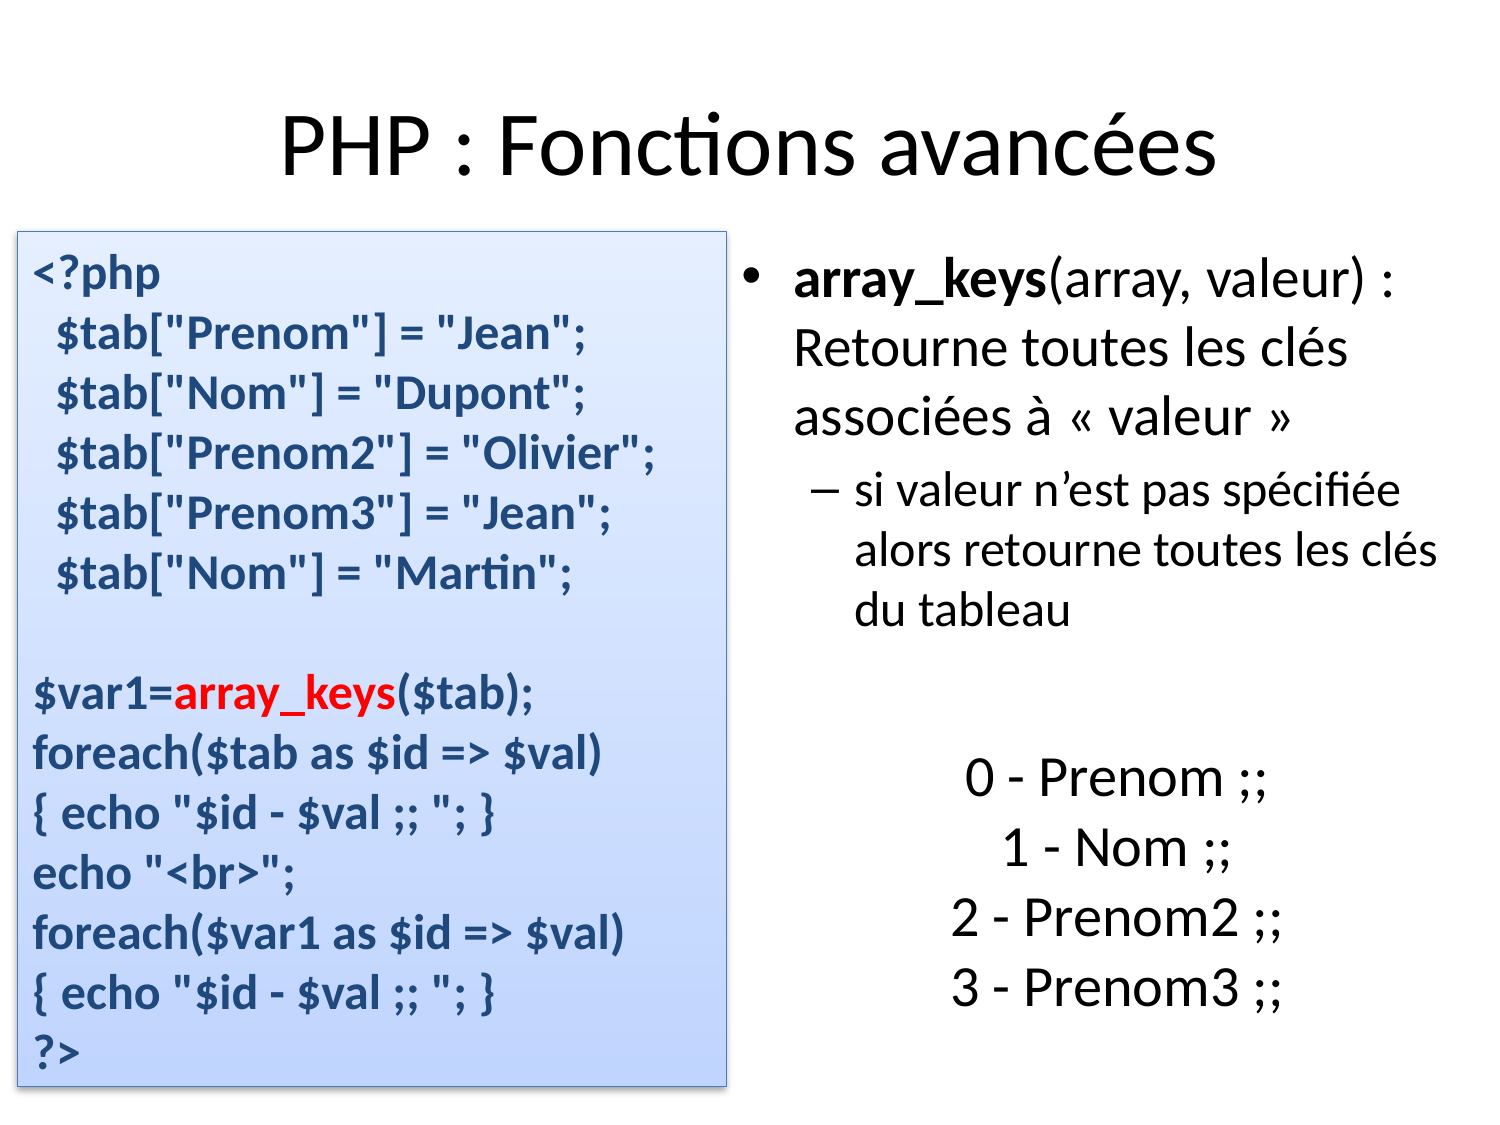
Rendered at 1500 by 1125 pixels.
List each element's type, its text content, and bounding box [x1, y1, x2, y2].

title PHP : Fonctions avancées [75, 45, 1425, 231]
text_box <?php $tab["Prenom"] = "Jean"; $tab["Nom"] = "Dupont"; $tab["Prenom2"] = "Olivier"; $tab["Prenom3"] = "Jean"; $tab["Nom"] = "Martin"; $var1=array_keys($tab); foreach($tab as $id => $val) { echo "$id - $val ;; "; } echo "<br>"; foreach($var1 as $id => $val) { echo "$id - $val ;; "; } ?> [17, 231, 727, 1087]
list 0 - Prenom ;; 1 - Nom ;; 2 - Prenom2 ;; 3 - Prenom3 ;; [773, 668, 1461, 1088]
text_box array_keys(array, valeur) : Retourne toutes les clés associées à « valeur » si valeur n’est pas spécifiée alors retourne toutes les clés du tableau [726, 231, 1500, 646]
